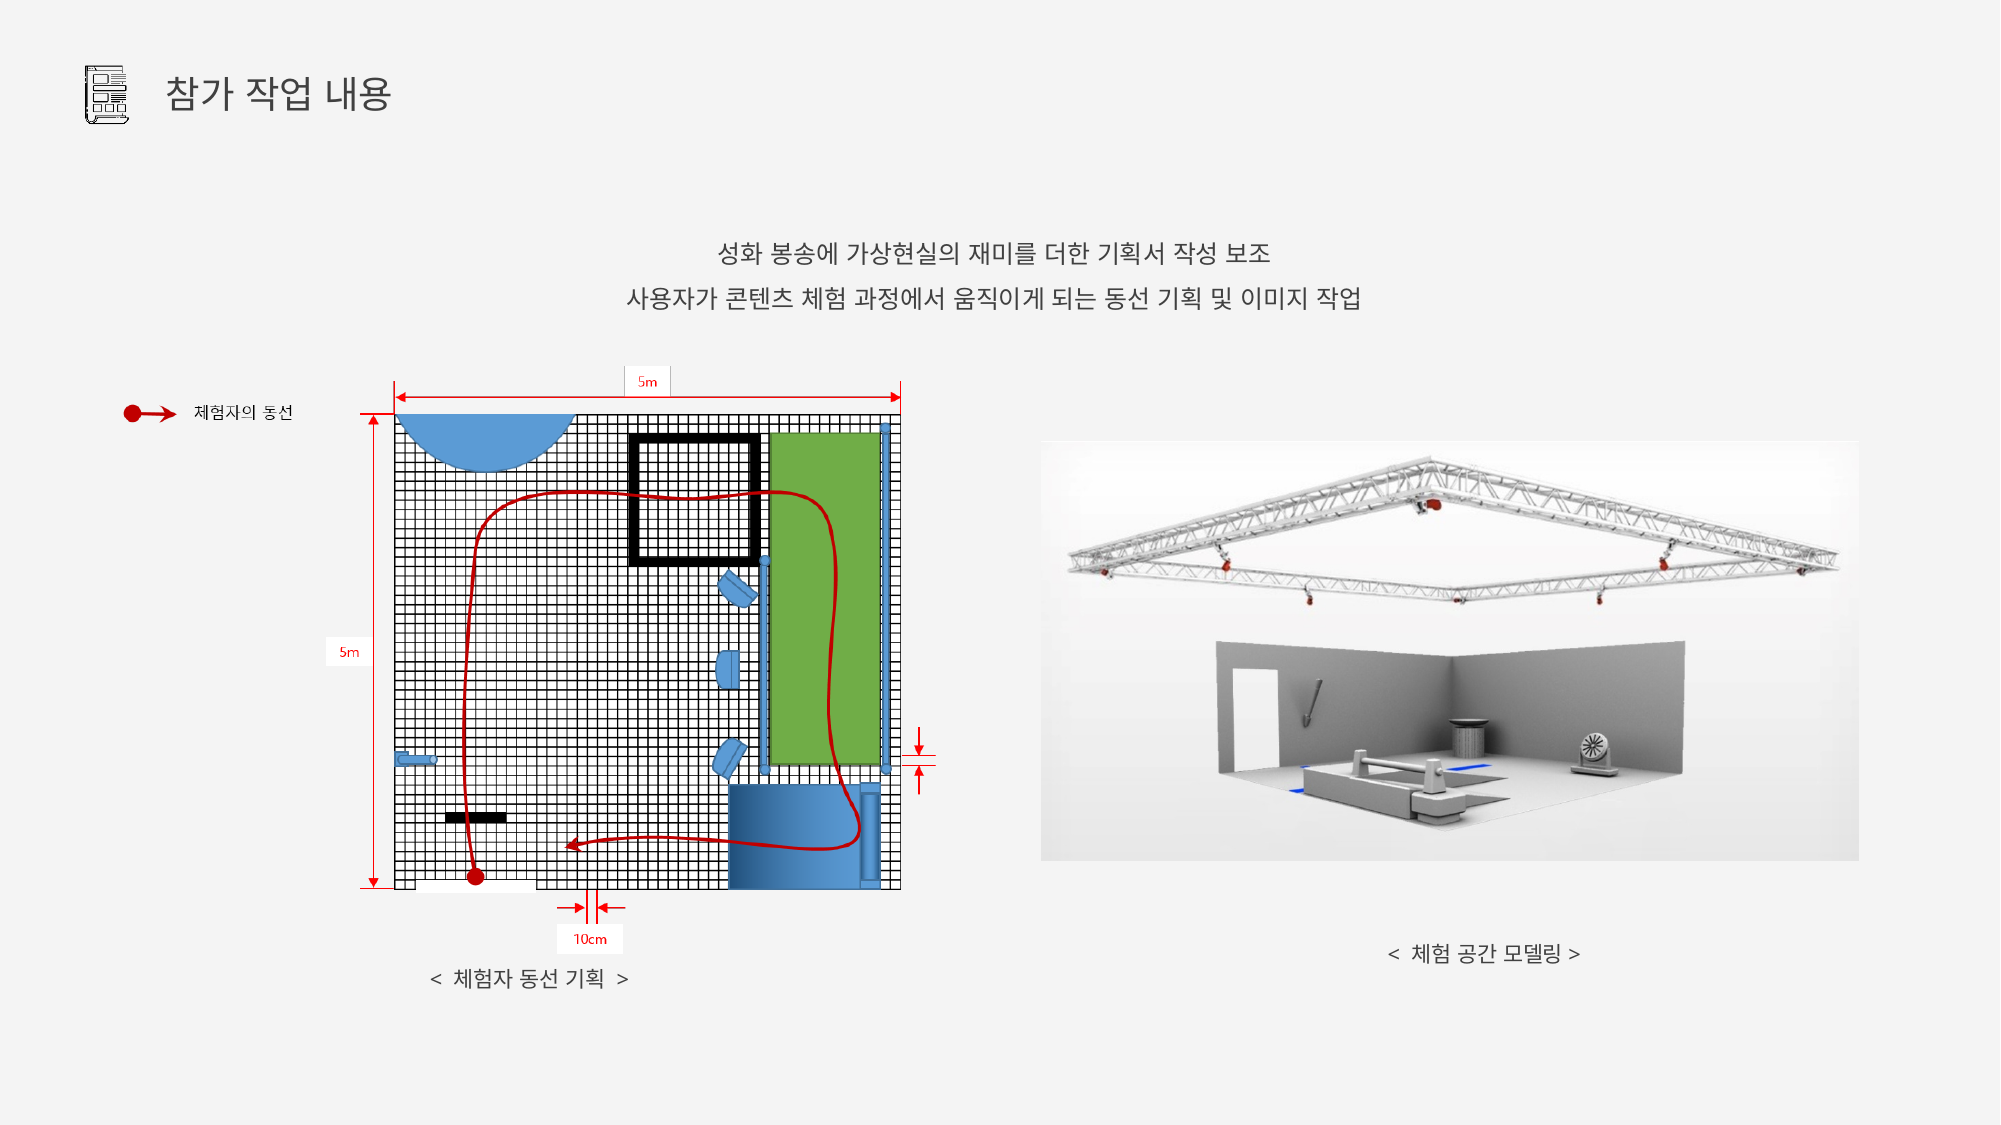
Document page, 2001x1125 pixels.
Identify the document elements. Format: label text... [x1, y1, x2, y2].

picture [1041, 441, 1859, 861]
picture [123, 366, 936, 955]
text_box < 체험자 동선 기획 > [415, 958, 644, 1000]
text_box 성화 봉송에 가상현실의 재미를 더한 기획서 작성 보조 사용자가 콘텐츠 체험 과정에서 움직이게 되는 동선 기획 및 이미지 작업 [611, 216, 1379, 322]
picture [82, 63, 130, 125]
text_box < 체험 공간 모델링> [1372, 933, 1596, 975]
text_box 참가 작업 내용 [150, 63, 409, 124]
